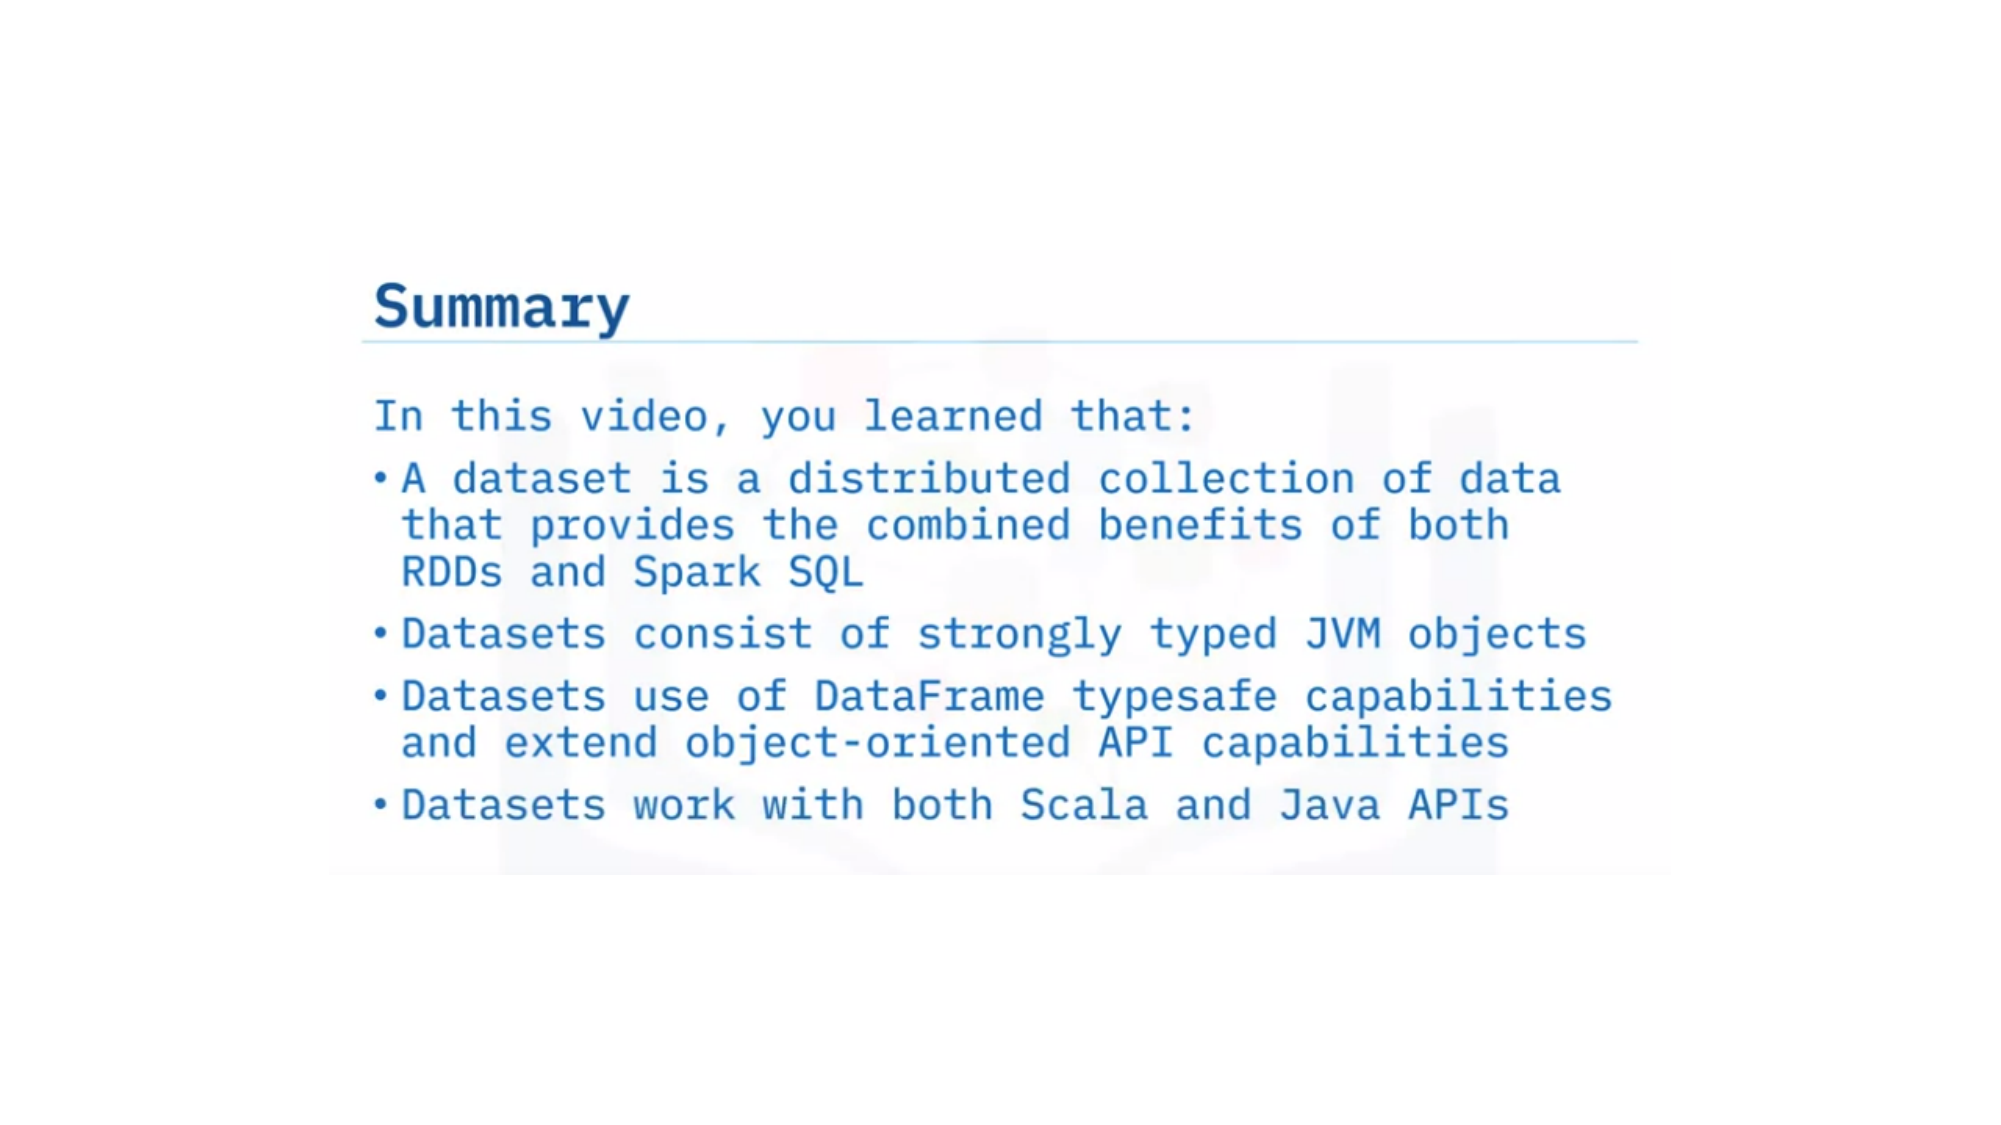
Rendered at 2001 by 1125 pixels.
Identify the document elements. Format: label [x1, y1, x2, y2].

picture [329, 250, 1671, 875]
